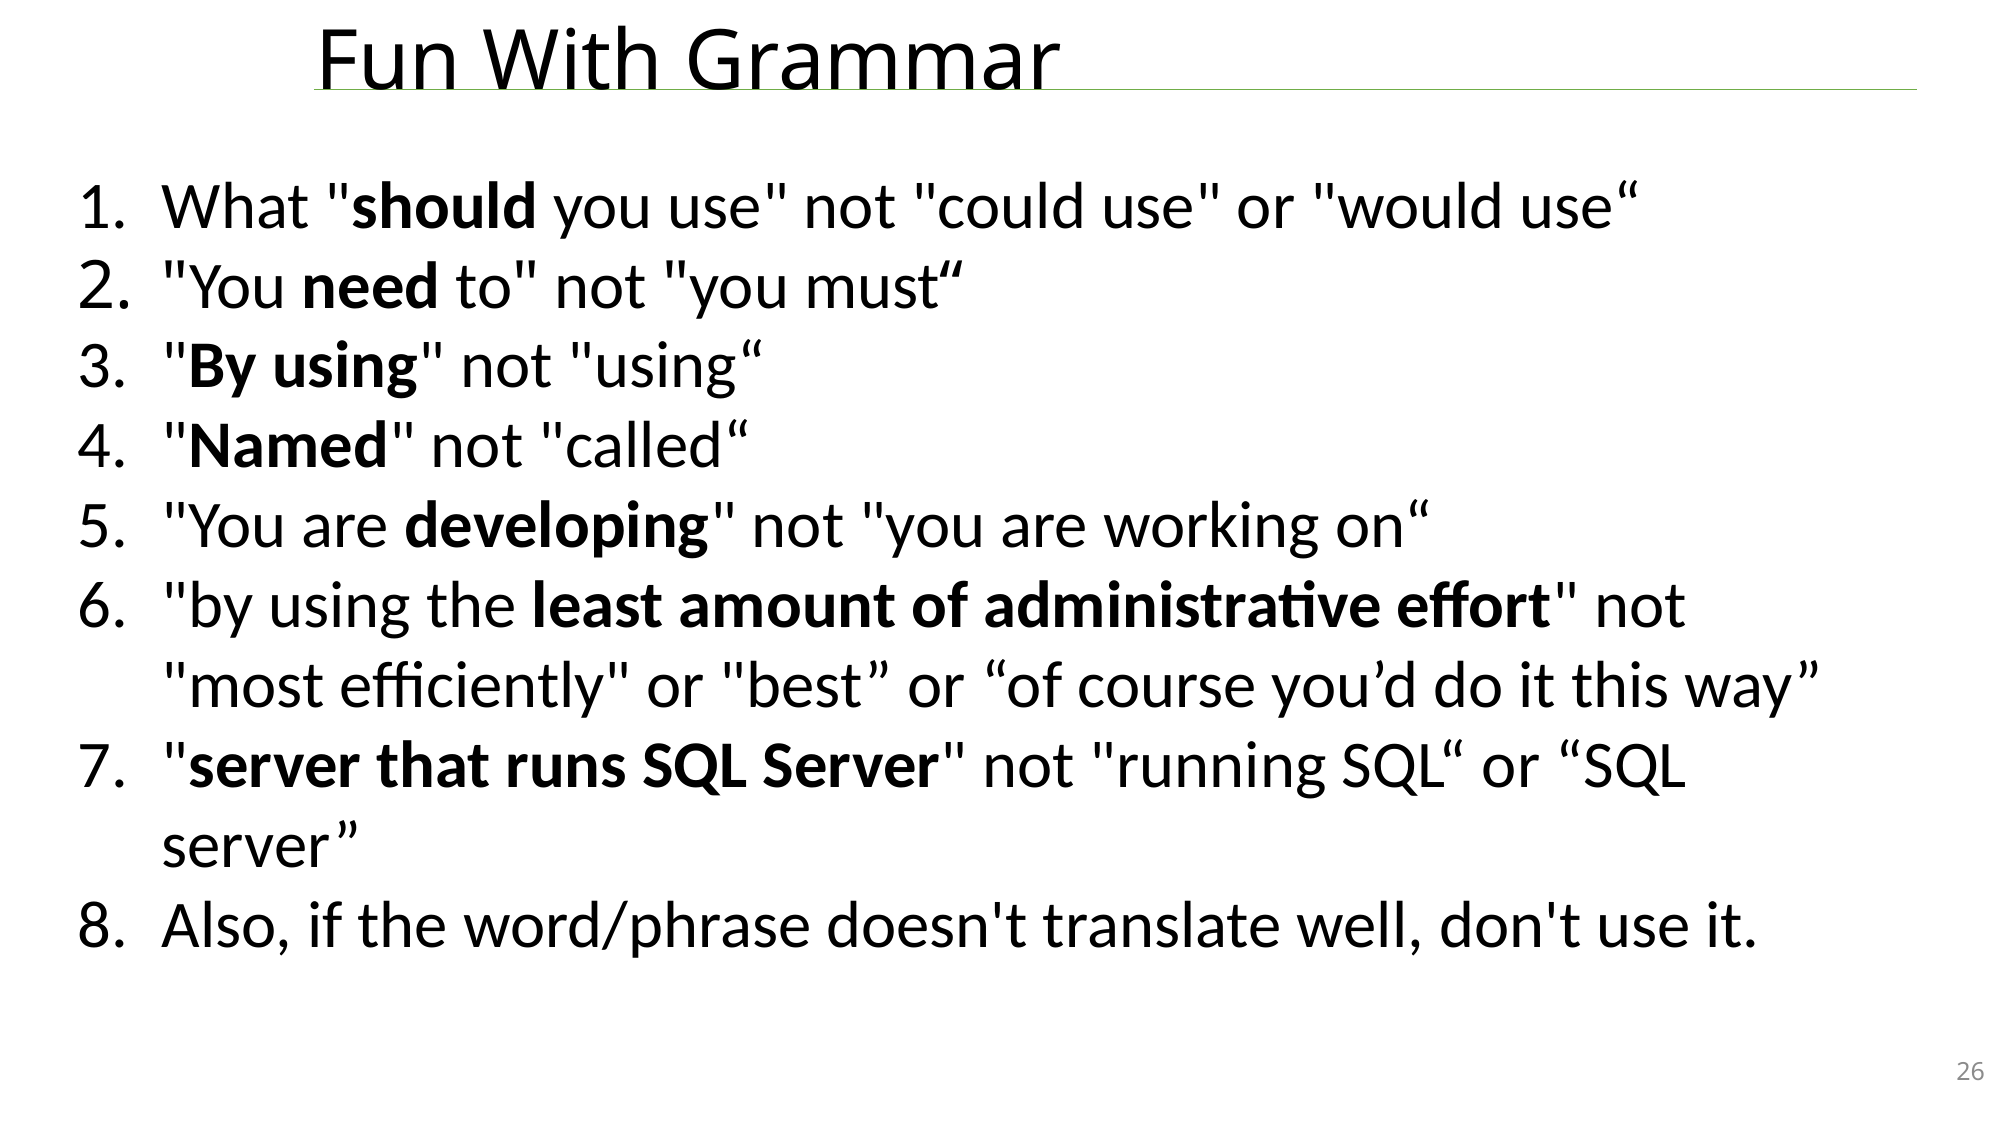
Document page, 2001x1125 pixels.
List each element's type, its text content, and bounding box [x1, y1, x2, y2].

title Fun With Grammar [300, 0, 1917, 125]
slide_number 26 [1533, 1042, 2000, 1103]
text_box What "should you use" not "could use" or "would use“ "You need to" not "you must“ "By using" not "using“ "Named" not "called“ "You are developing" not "you are working on“ "by using the least amount of administrative effort" not "most efficiently" or "best” or “of course you’d do it this way” "server that runs SQL Server" not "running SQL“ or “SQL server” Also, if the word/phrase doesn't translate well, don't use it. [62, 153, 1863, 538]
